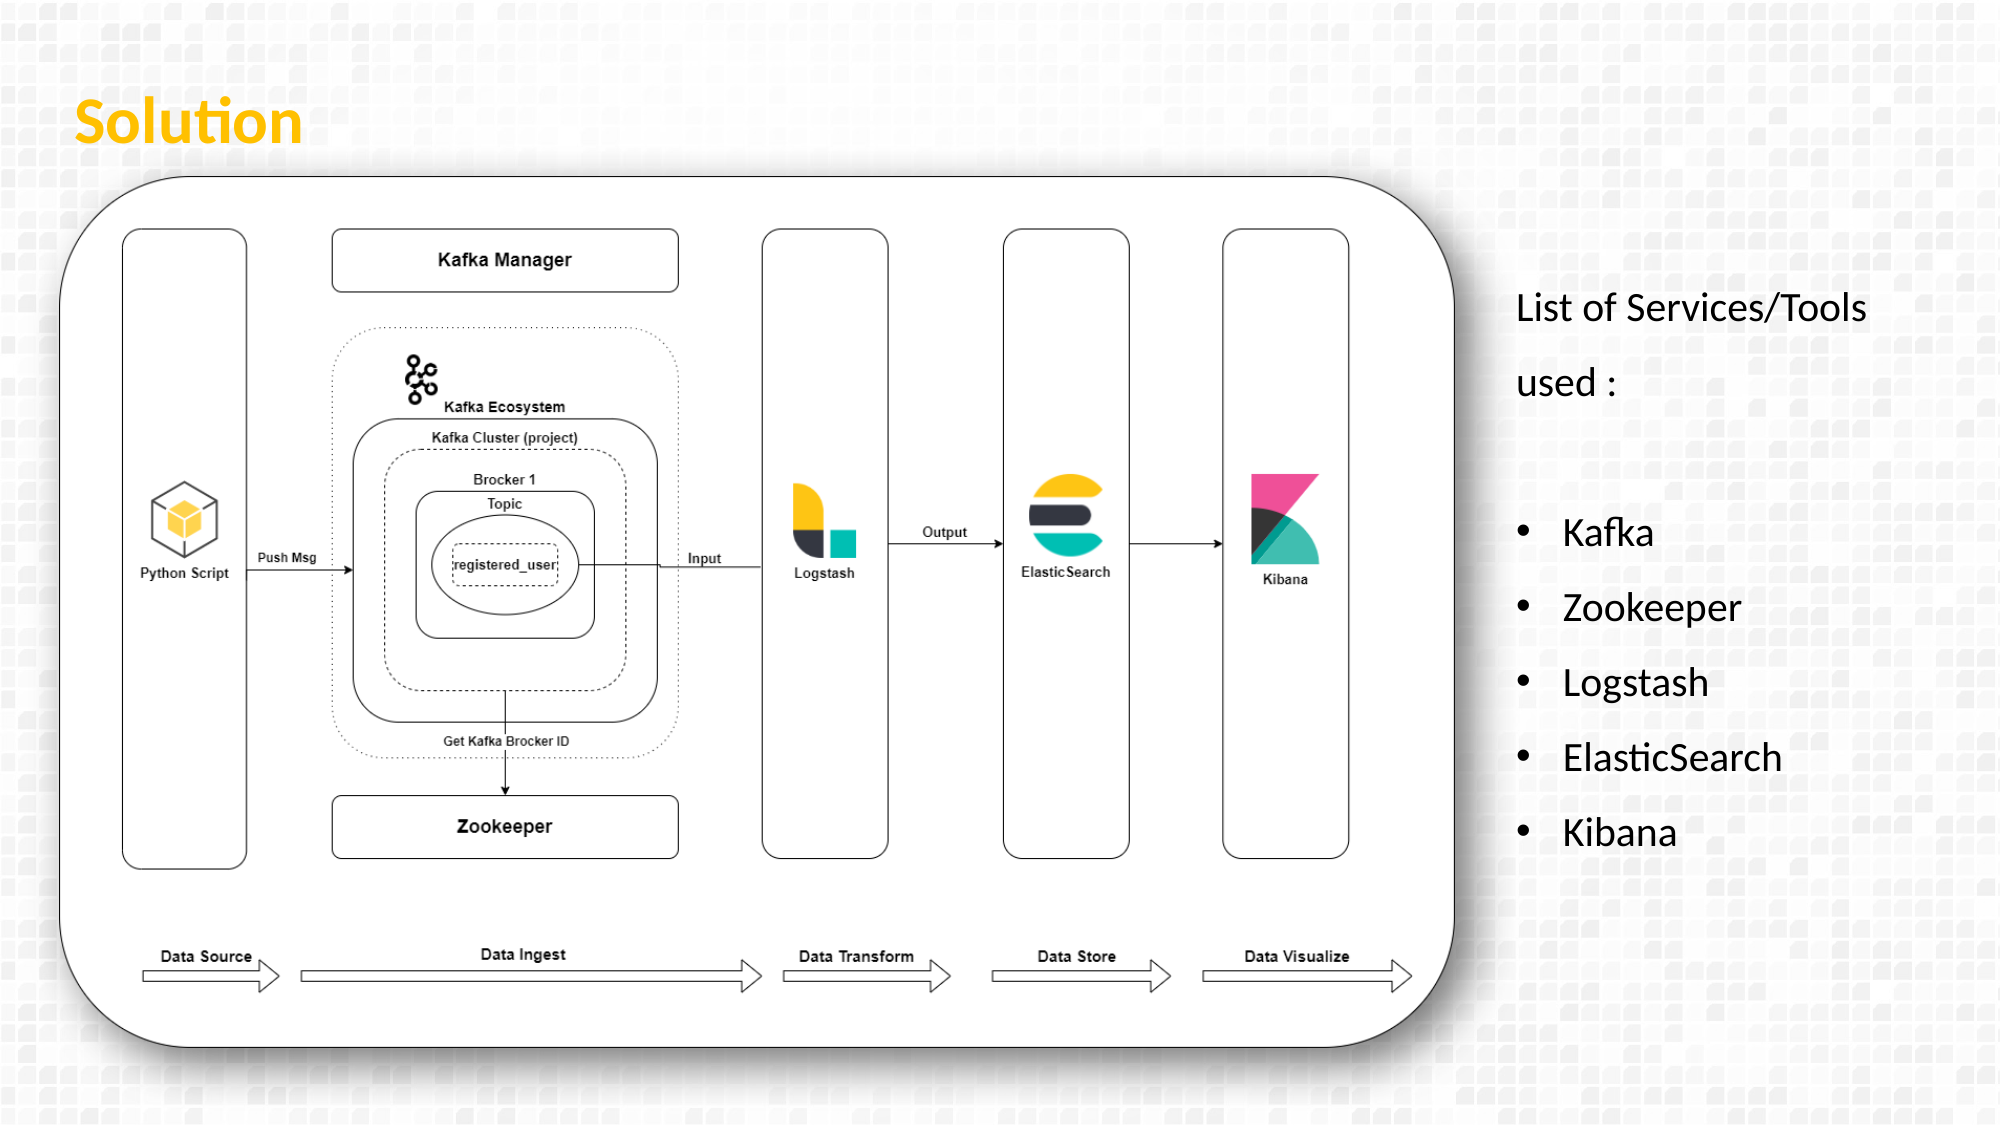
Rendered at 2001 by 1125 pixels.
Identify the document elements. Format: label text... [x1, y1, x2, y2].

text_box Solution [59, 69, 320, 165]
text_box List of Services/Tools used : Kafka Zookeeper Logstash ElasticSearch Kibana [1506, 247, 1924, 938]
picture [58, 175, 1456, 1050]
